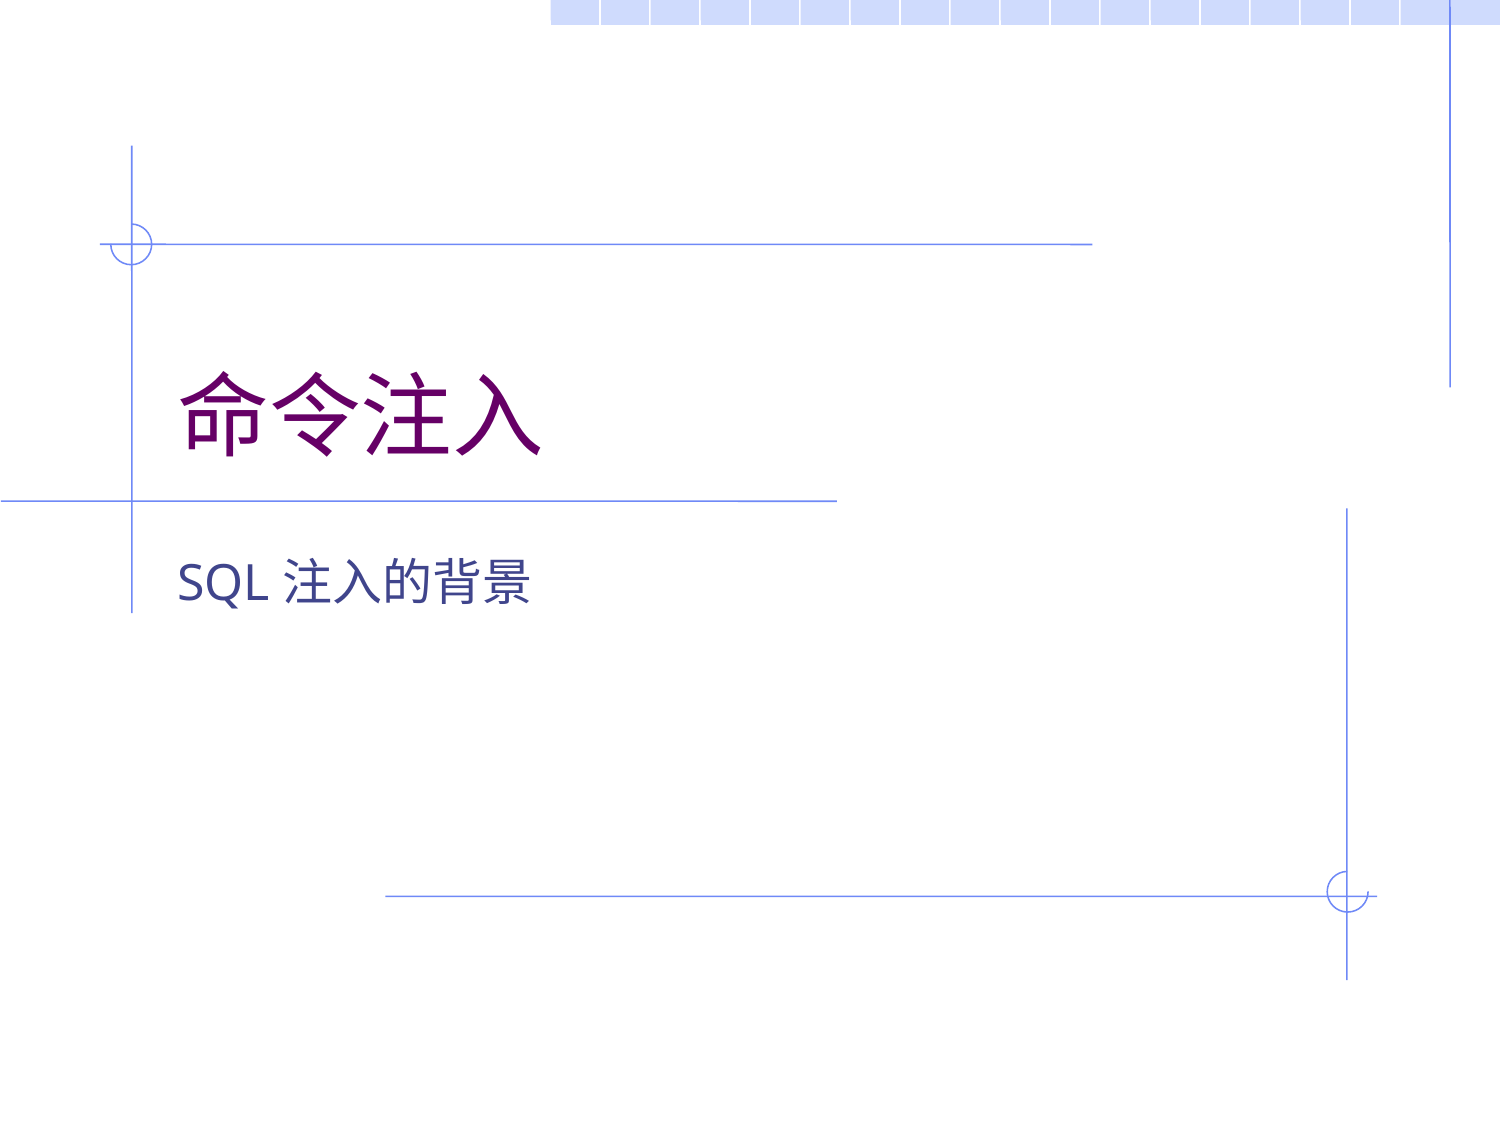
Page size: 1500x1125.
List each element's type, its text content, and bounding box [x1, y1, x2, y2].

subtitle SQL注入的背景 [162, 542, 1213, 651]
title 命令注入 [162, 287, 1438, 476]
